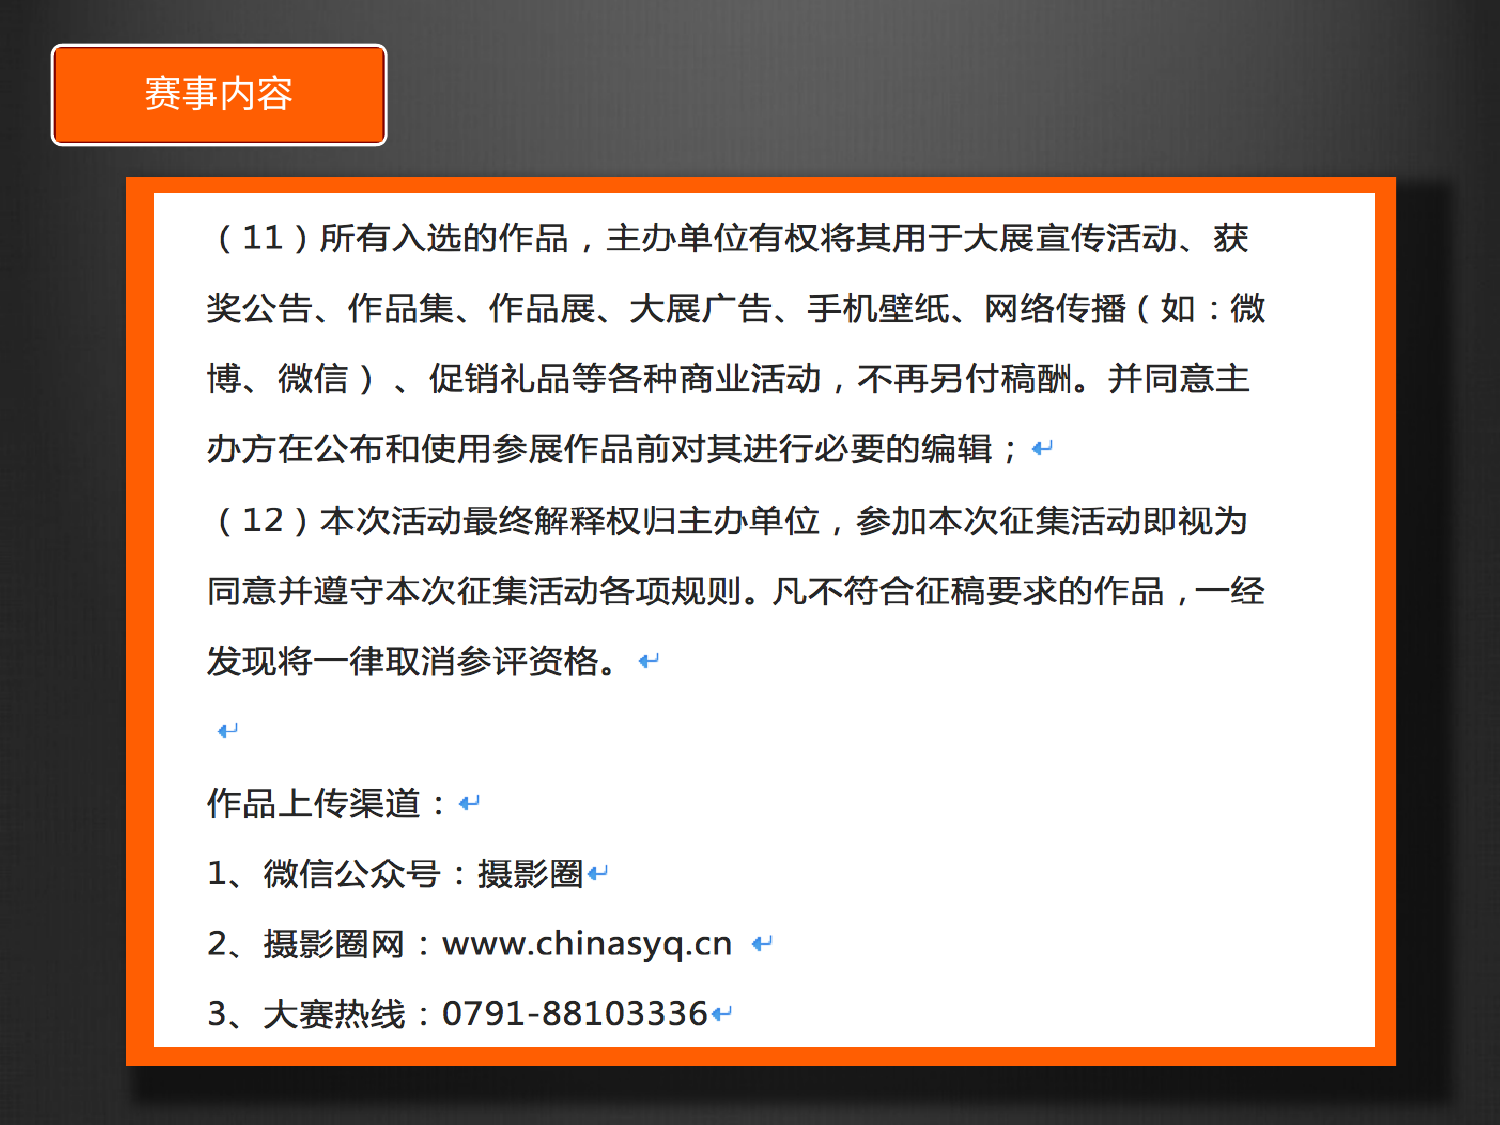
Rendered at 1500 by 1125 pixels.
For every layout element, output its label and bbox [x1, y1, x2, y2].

text_box [52, 45, 387, 145]
text_box [125, 177, 1397, 1066]
picture [154, 193, 1375, 1047]
